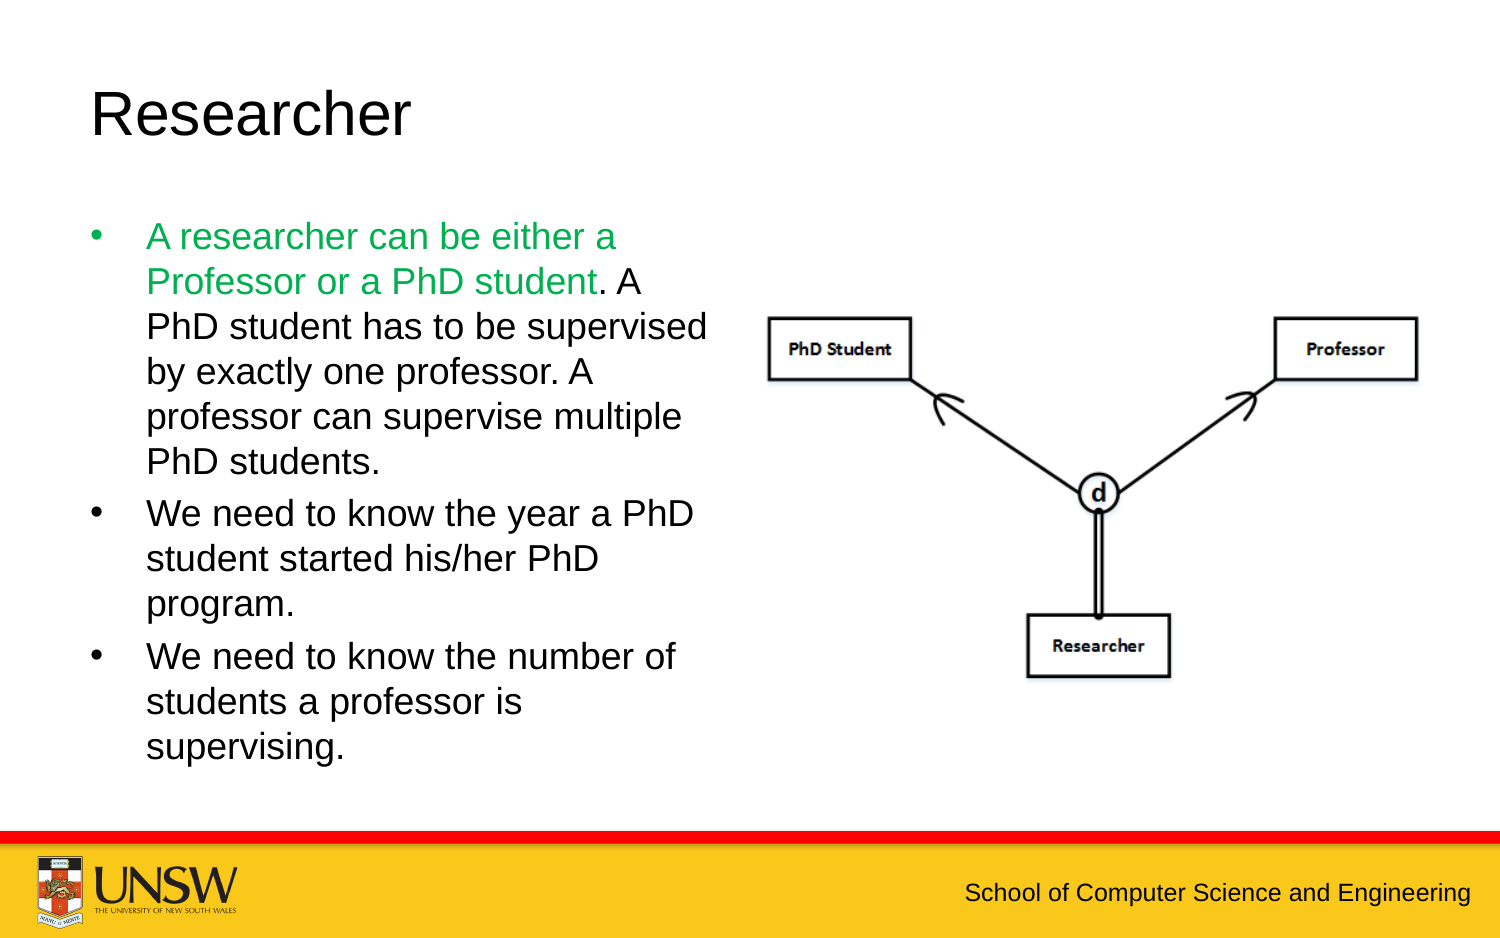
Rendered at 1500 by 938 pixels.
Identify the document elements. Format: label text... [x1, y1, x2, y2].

list A researcher can be either a Professor or a PhD student. A PhD student has to be supervised by exactly one professor. A professor can supervise multiple PhD students. We need to know the year a PhD student started his/her PhD program. We need to know the number of students a professor is supervising. [75, 204, 738, 794]
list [762, 314, 1426, 688]
title Researcher [75, 65, 1425, 174]
